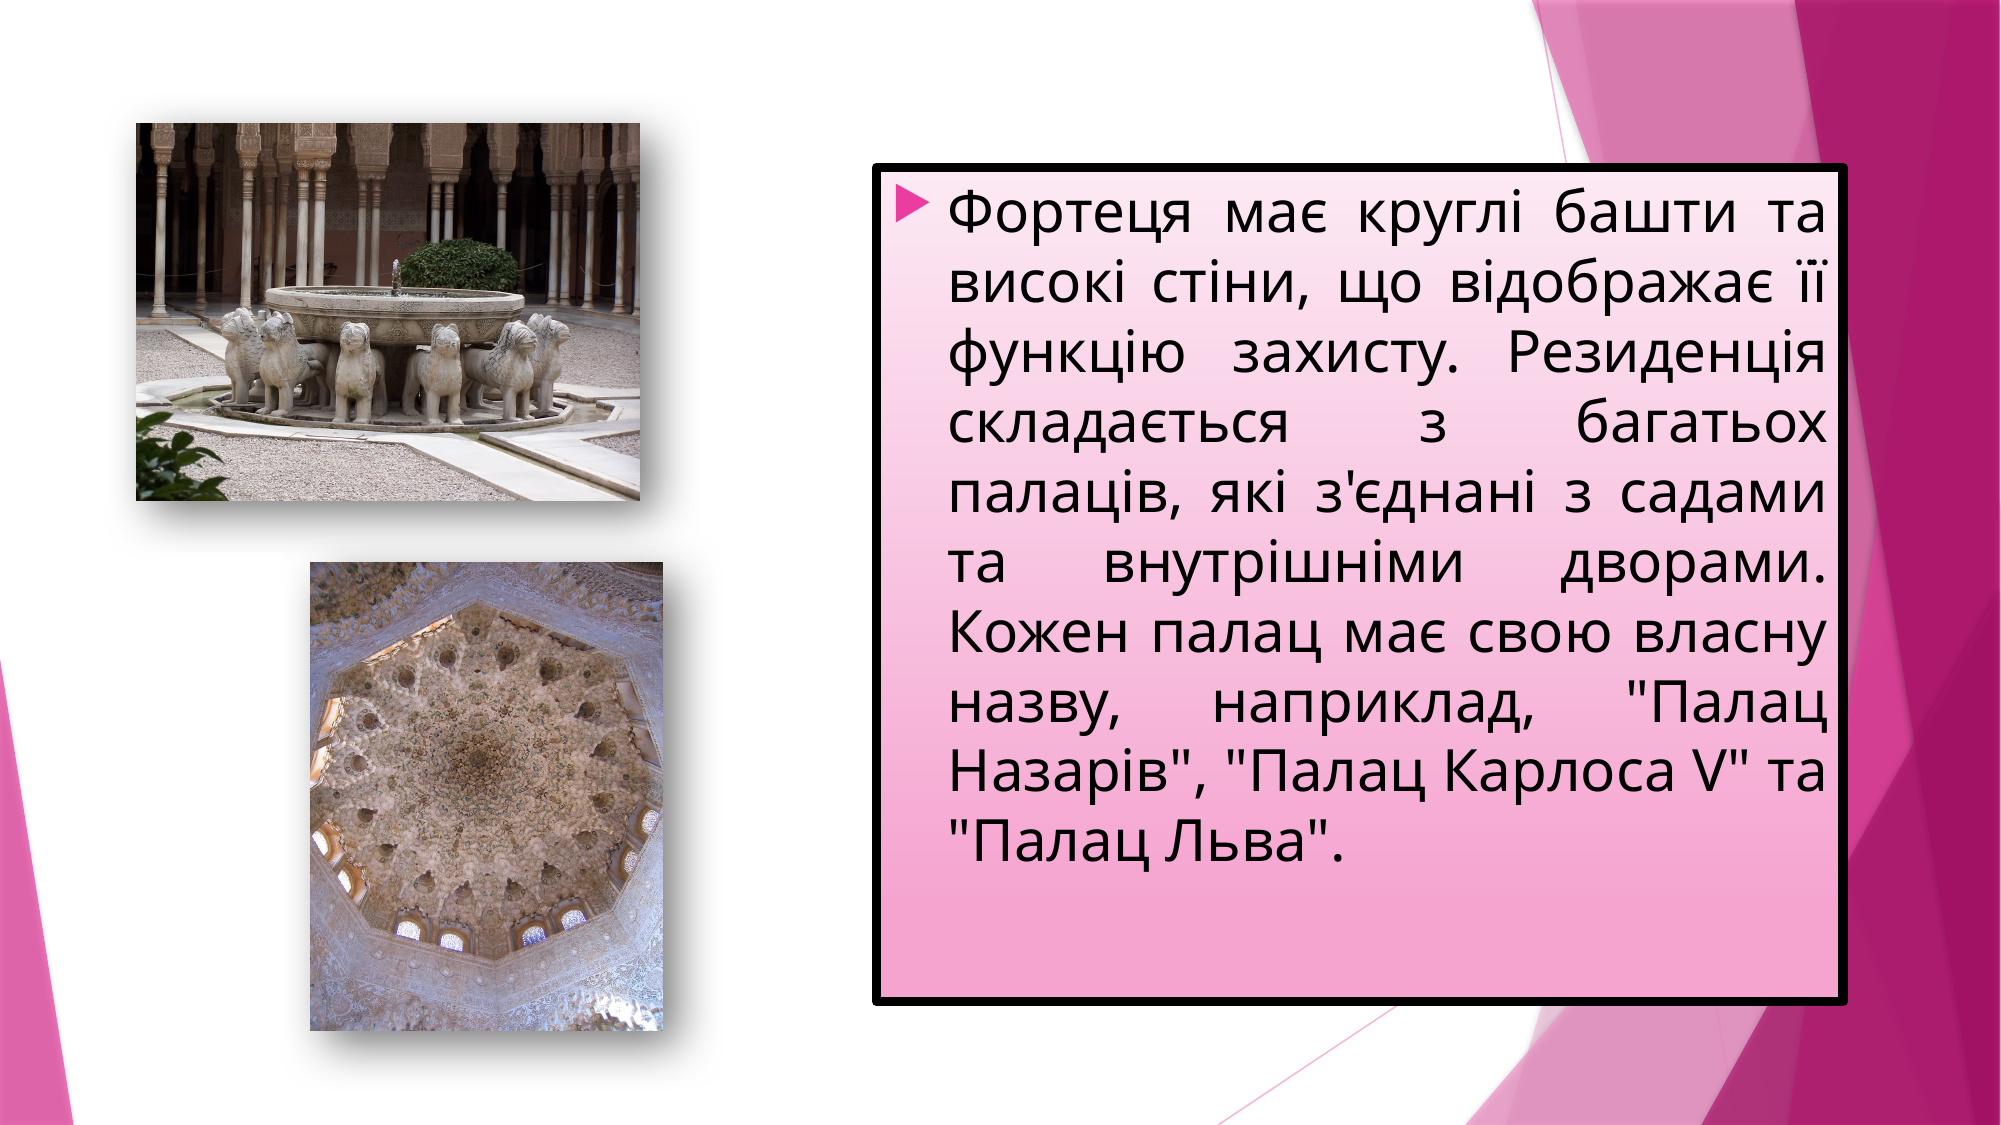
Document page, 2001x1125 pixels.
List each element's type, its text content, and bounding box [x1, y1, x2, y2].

picture [310, 561, 663, 1032]
picture [135, 122, 641, 502]
list Фортеця має круглі башти та високі стіни, що відображає її функцію захисту. Резиденція складається з багатьох палаців, які з'єднані з садами та внутрішніми дворами. Кожен палац має свою власну назву, наприклад, "Палац Назарів", "Палац Карлоса V" та "Палац Льва". [876, 166, 1844, 1003]
